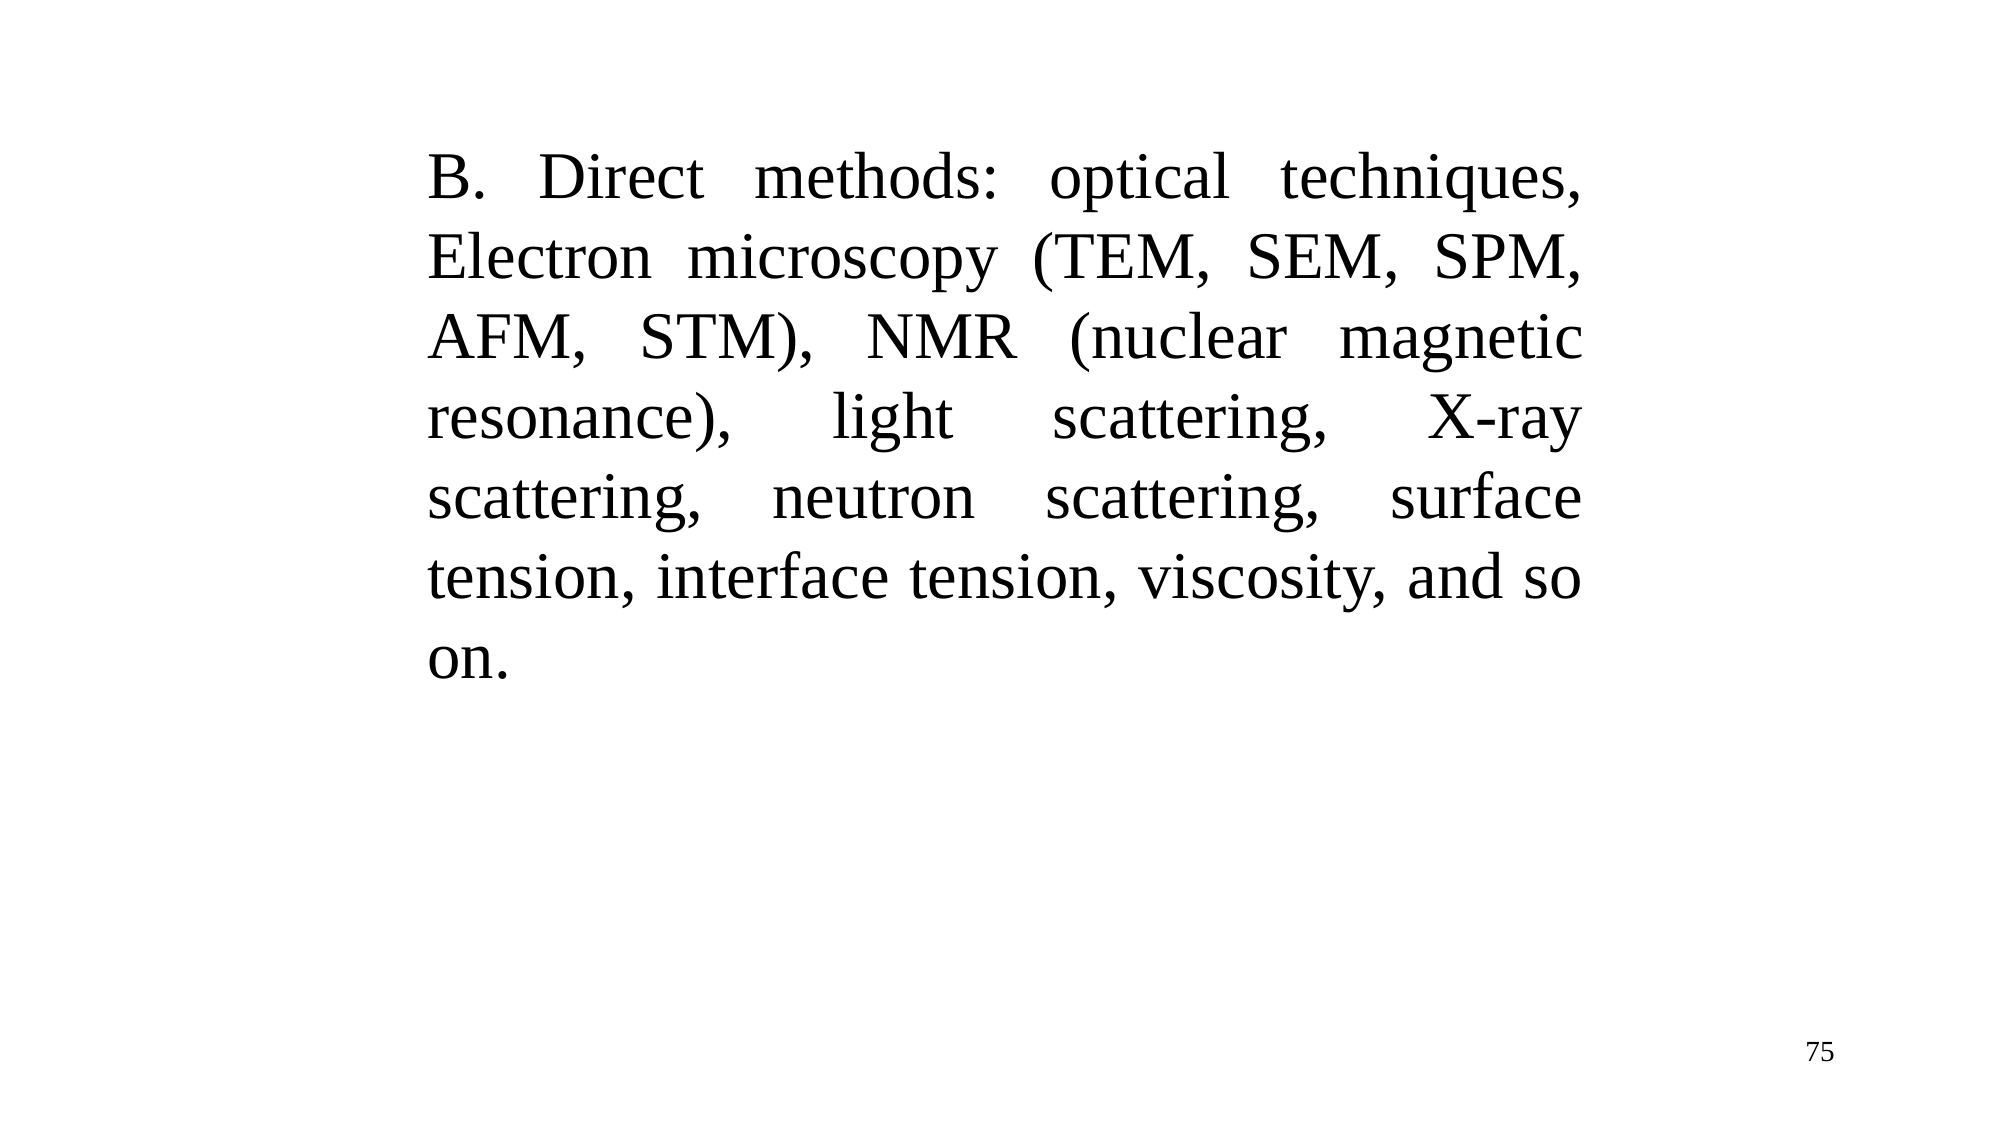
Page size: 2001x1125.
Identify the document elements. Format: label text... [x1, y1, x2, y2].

slide_number 75 [1433, 1024, 1851, 1101]
text_box B. Direct methods: optical techniques, Electron microscopy (TEM, SEM, SPM, AFM, STM), NMR (nuclear magnetic resonance), light scattering, X-ray scattering, neutron scattering, surface tension, interface tension, viscosity, and so on. [412, 124, 1600, 700]
